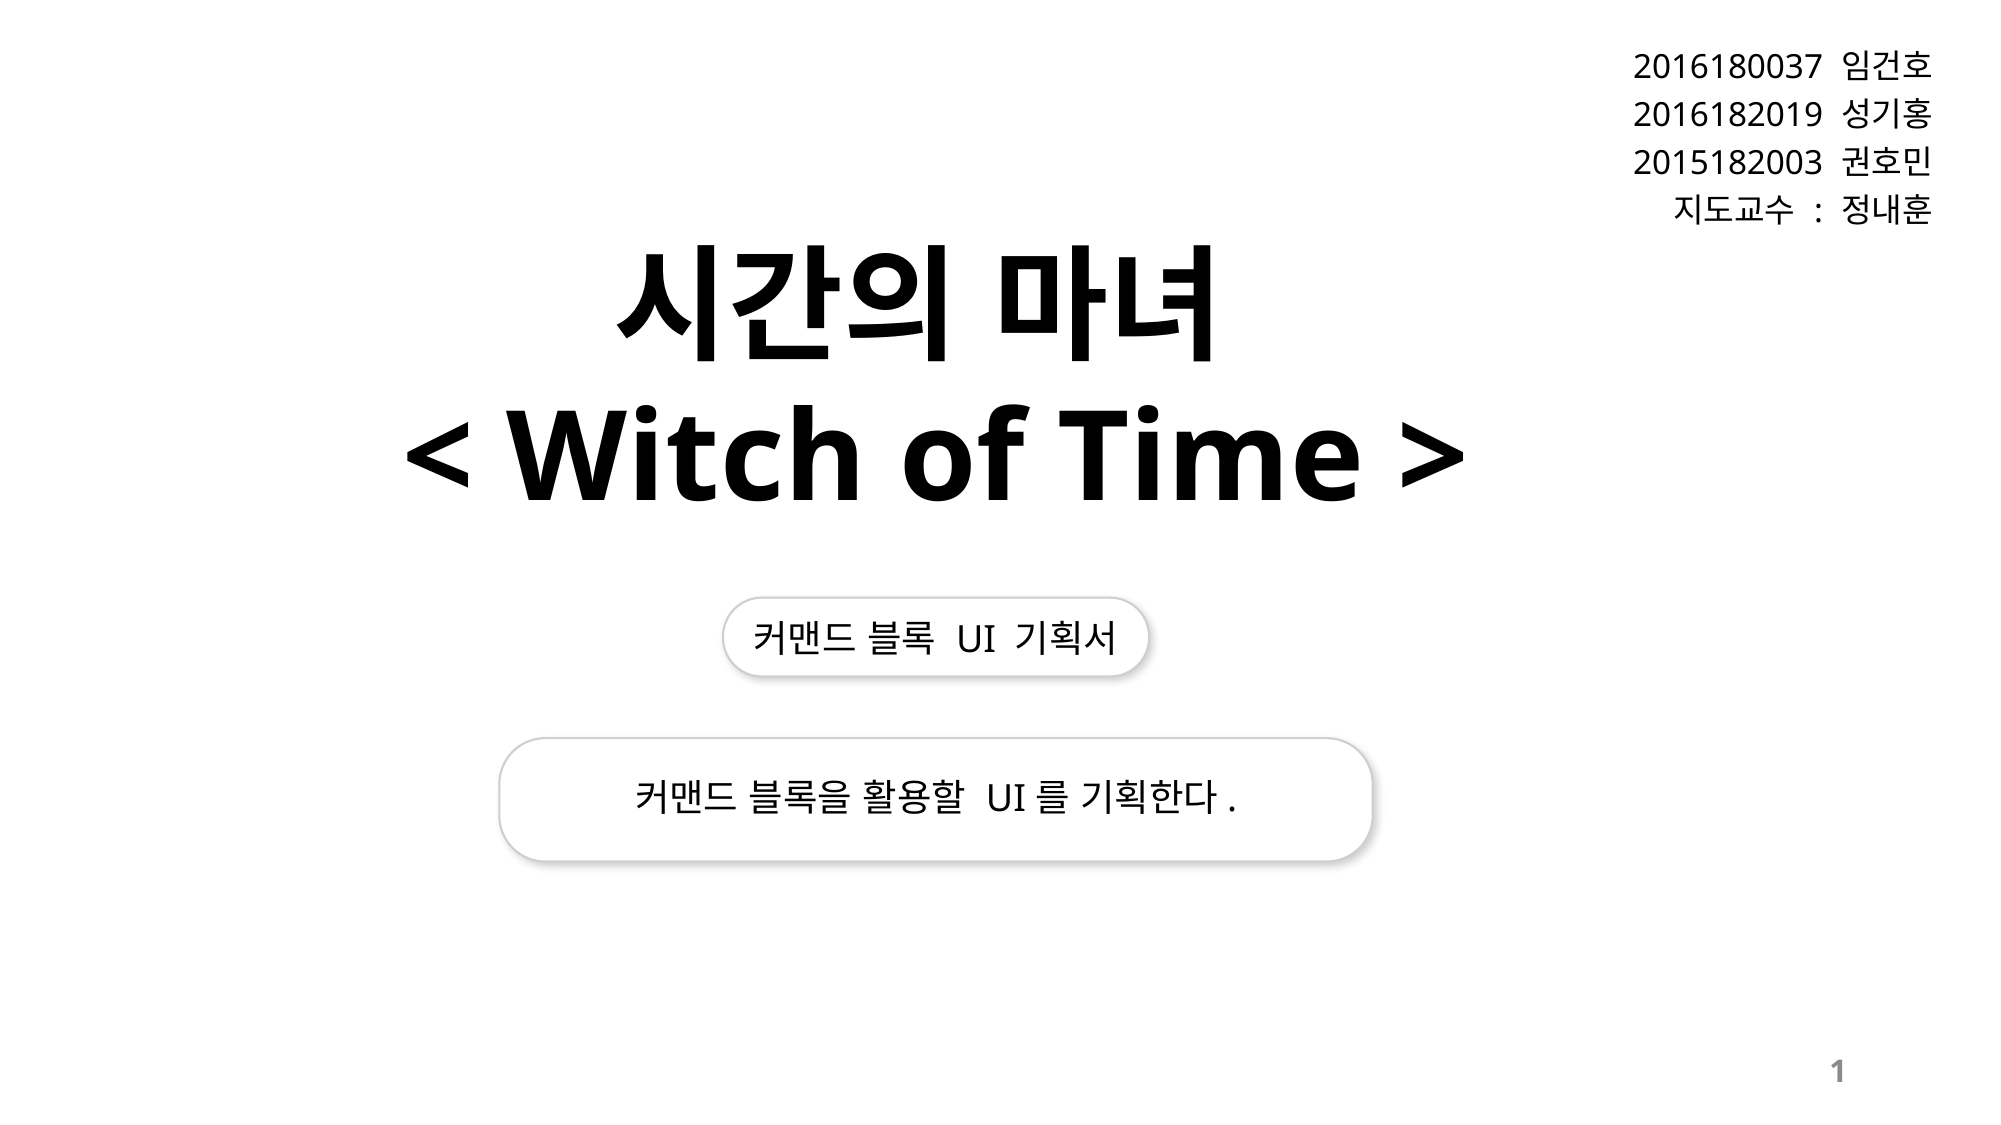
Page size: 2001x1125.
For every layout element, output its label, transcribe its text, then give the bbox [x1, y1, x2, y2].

text_box 커맨드 블록 UI 기획서 [721, 596, 1151, 678]
text_box 커맨드 블록을 활용할 UI를 기획한다. [498, 737, 1374, 863]
table_header 2016180037 임건호 2016182019 성기홍 2015182003 권호민 지도교수 : 정내훈 [1148, 32, 1947, 207]
text_box 시간의 마녀 < Witch of Time > [387, 217, 1485, 533]
slide_number 1 [1412, 1042, 1863, 1103]
